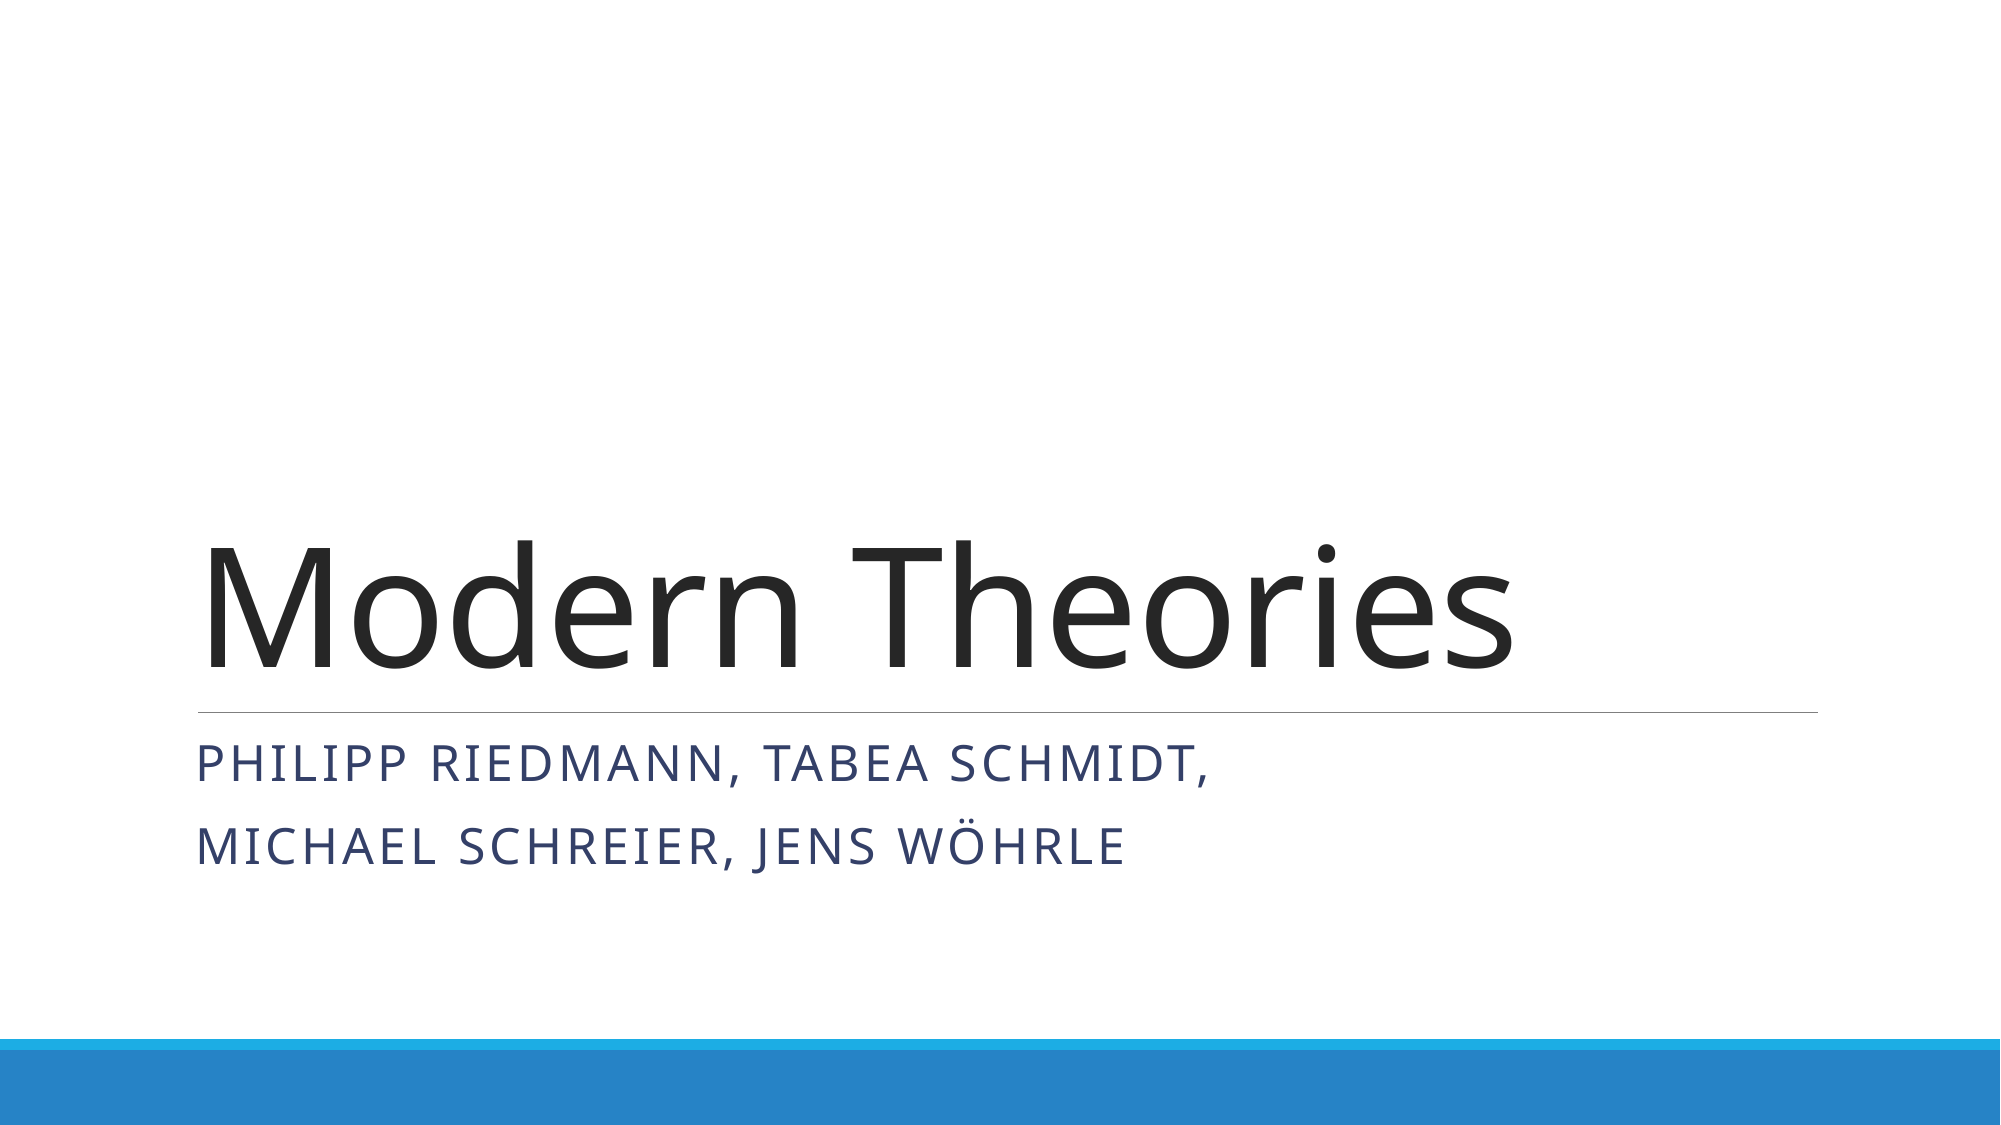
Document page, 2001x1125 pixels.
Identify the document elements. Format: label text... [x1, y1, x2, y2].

title Modern Theories [180, 124, 1830, 710]
subtitle Philipp Riedmann, Tabea Schmidt, Michael Schreier, Jens Wöhrle [180, 730, 1831, 919]
